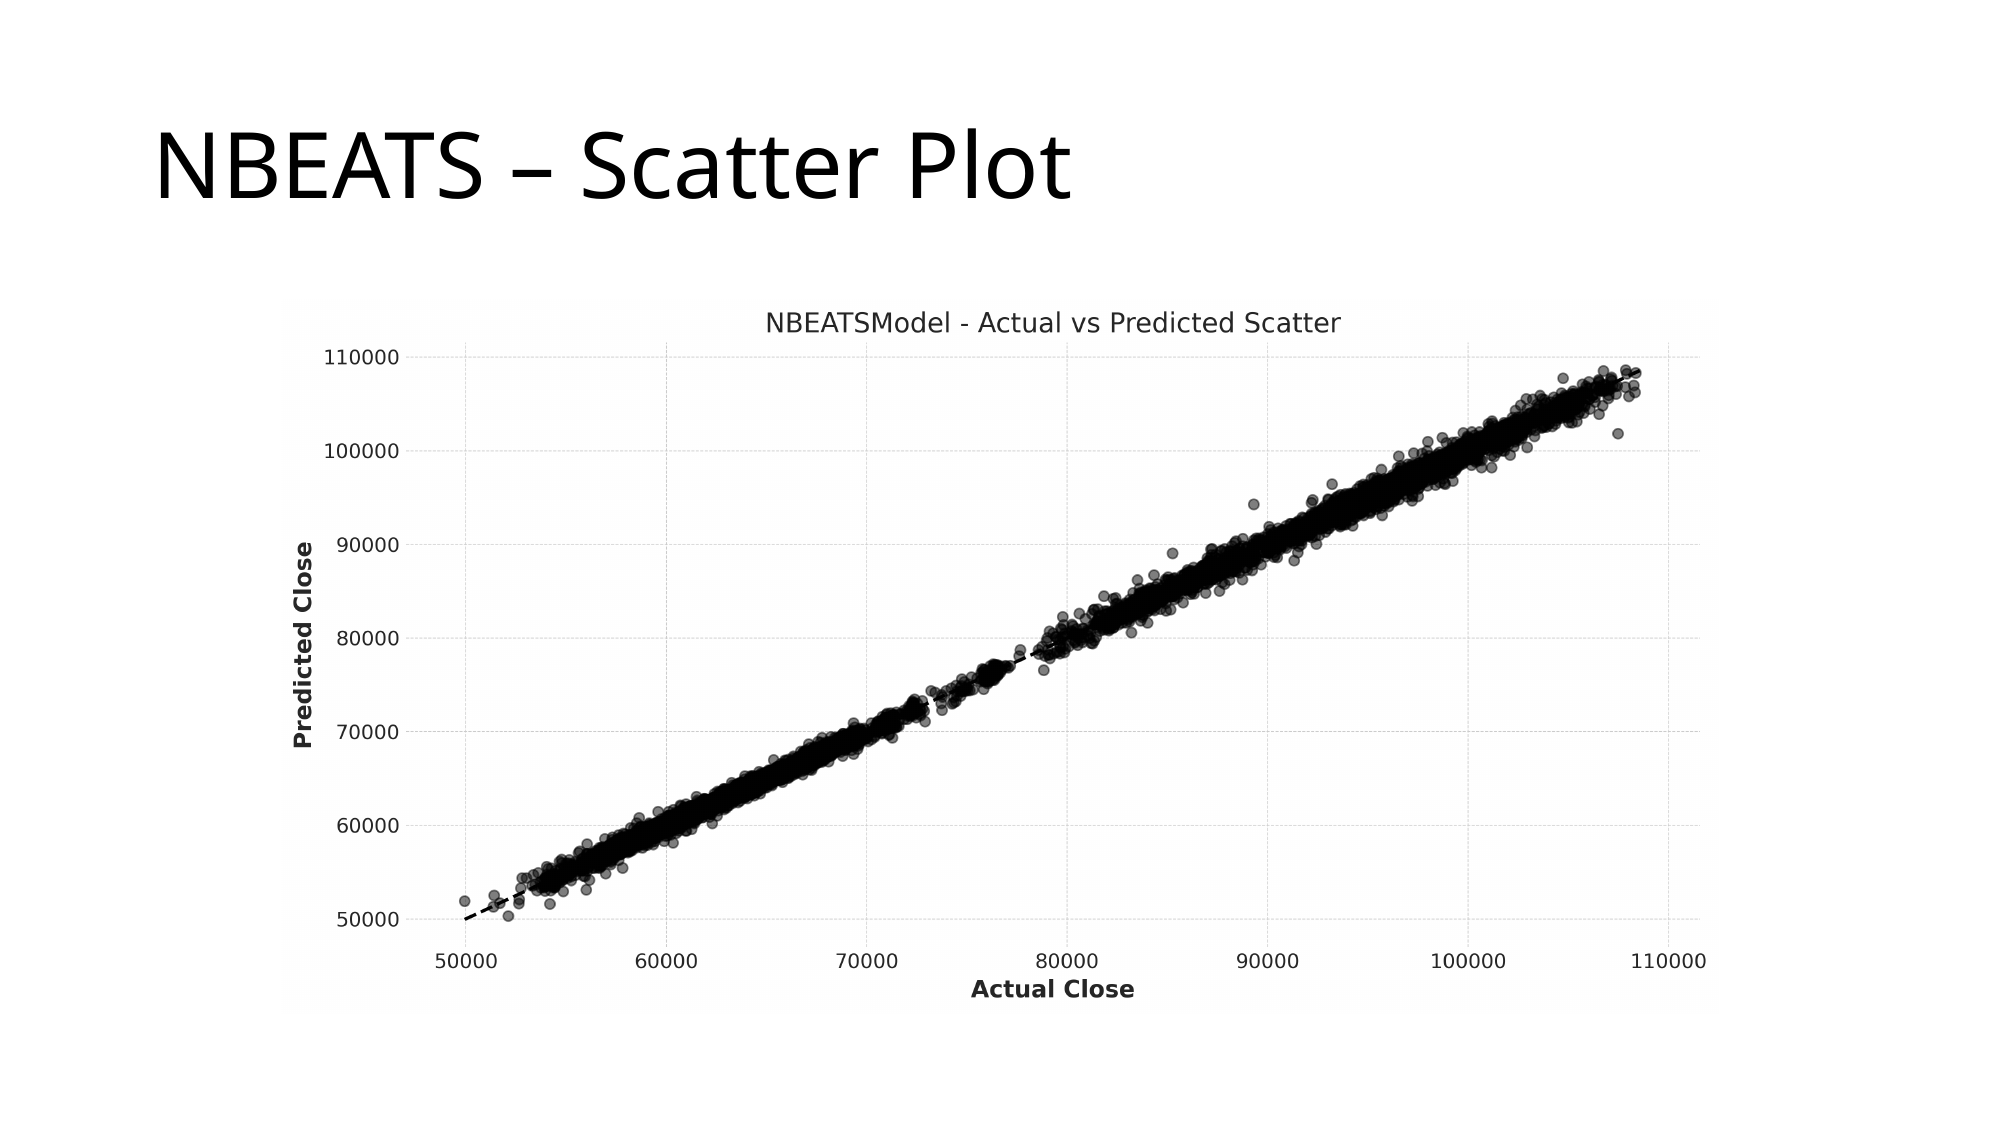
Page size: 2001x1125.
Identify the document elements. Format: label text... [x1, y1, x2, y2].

title NBEATS – Scatter Plot [137, 59, 1863, 278]
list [280, 298, 1720, 1014]
